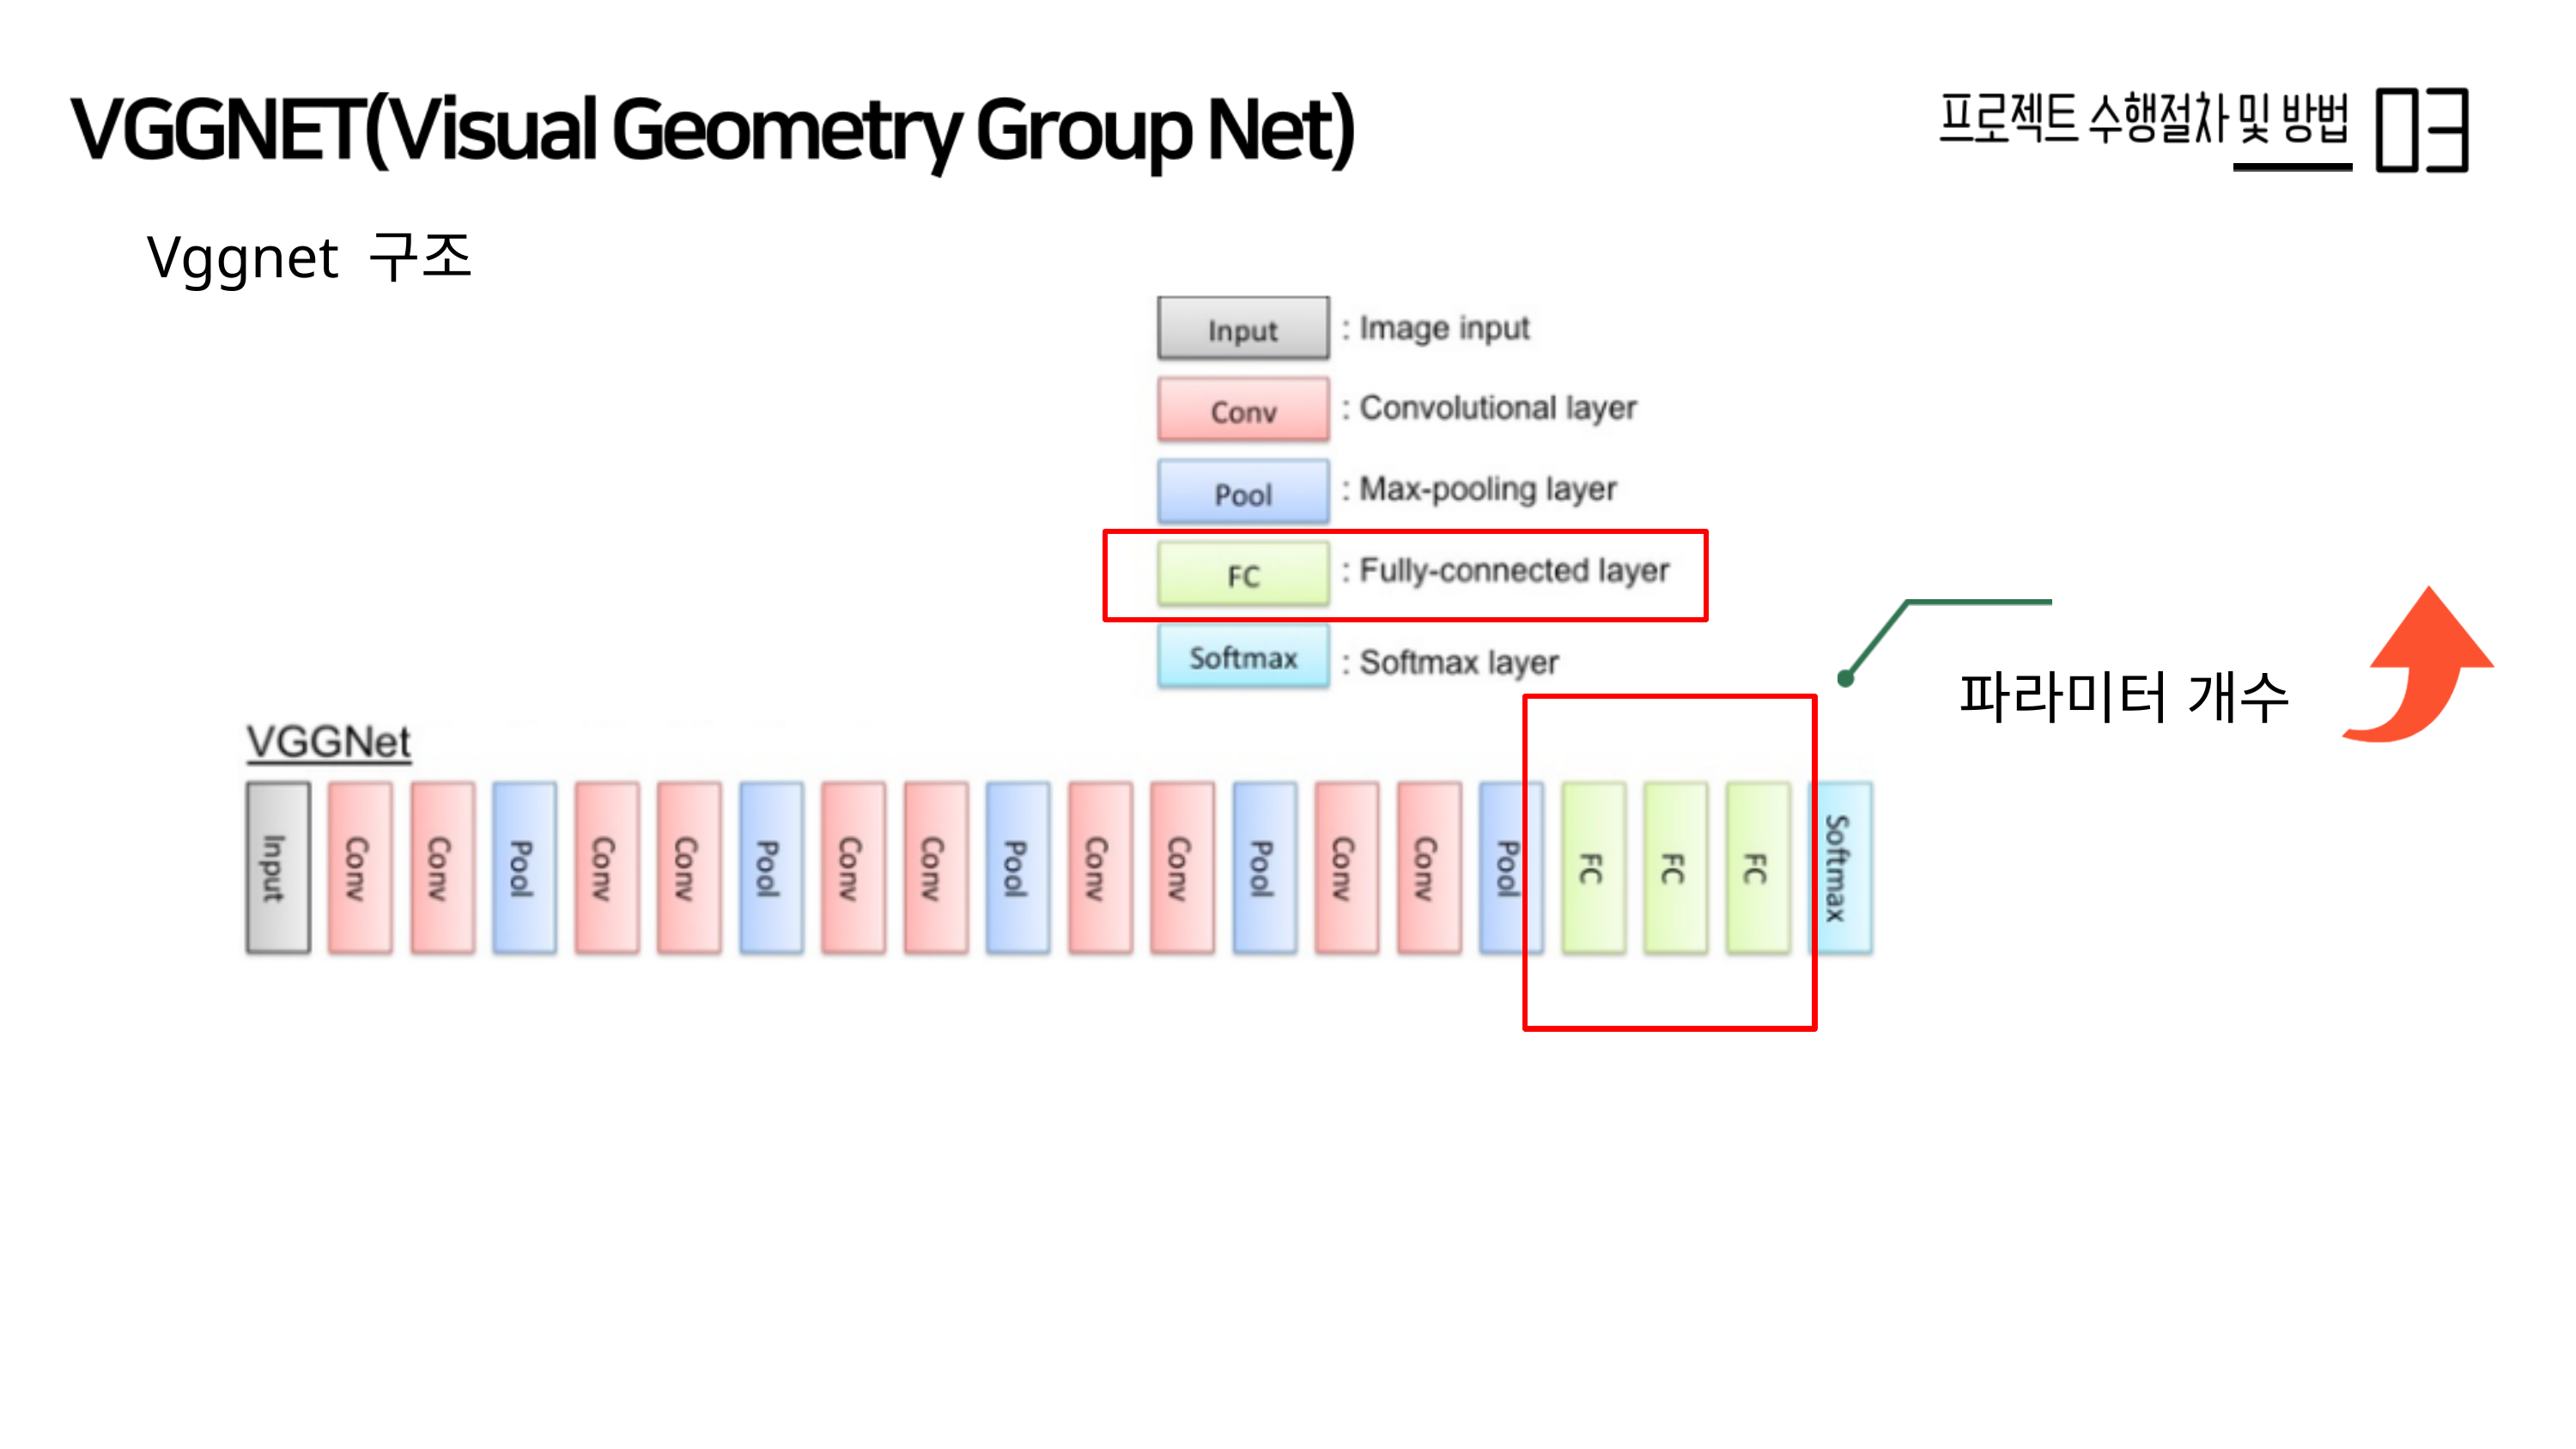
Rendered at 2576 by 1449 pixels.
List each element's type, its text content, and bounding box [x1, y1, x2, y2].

text_box Vggnet 구조 [134, 226, 1347, 295]
picture [55, 60, 1396, 216]
text_box [1523, 1013, 1817, 1031]
picture [235, 294, 1901, 1003]
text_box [2233, 163, 2353, 172]
picture [2293, 555, 2525, 755]
text_box 파라미터 개수 [1947, 655, 2288, 737]
picture [1927, 29, 2532, 227]
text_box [1838, 598, 2052, 688]
